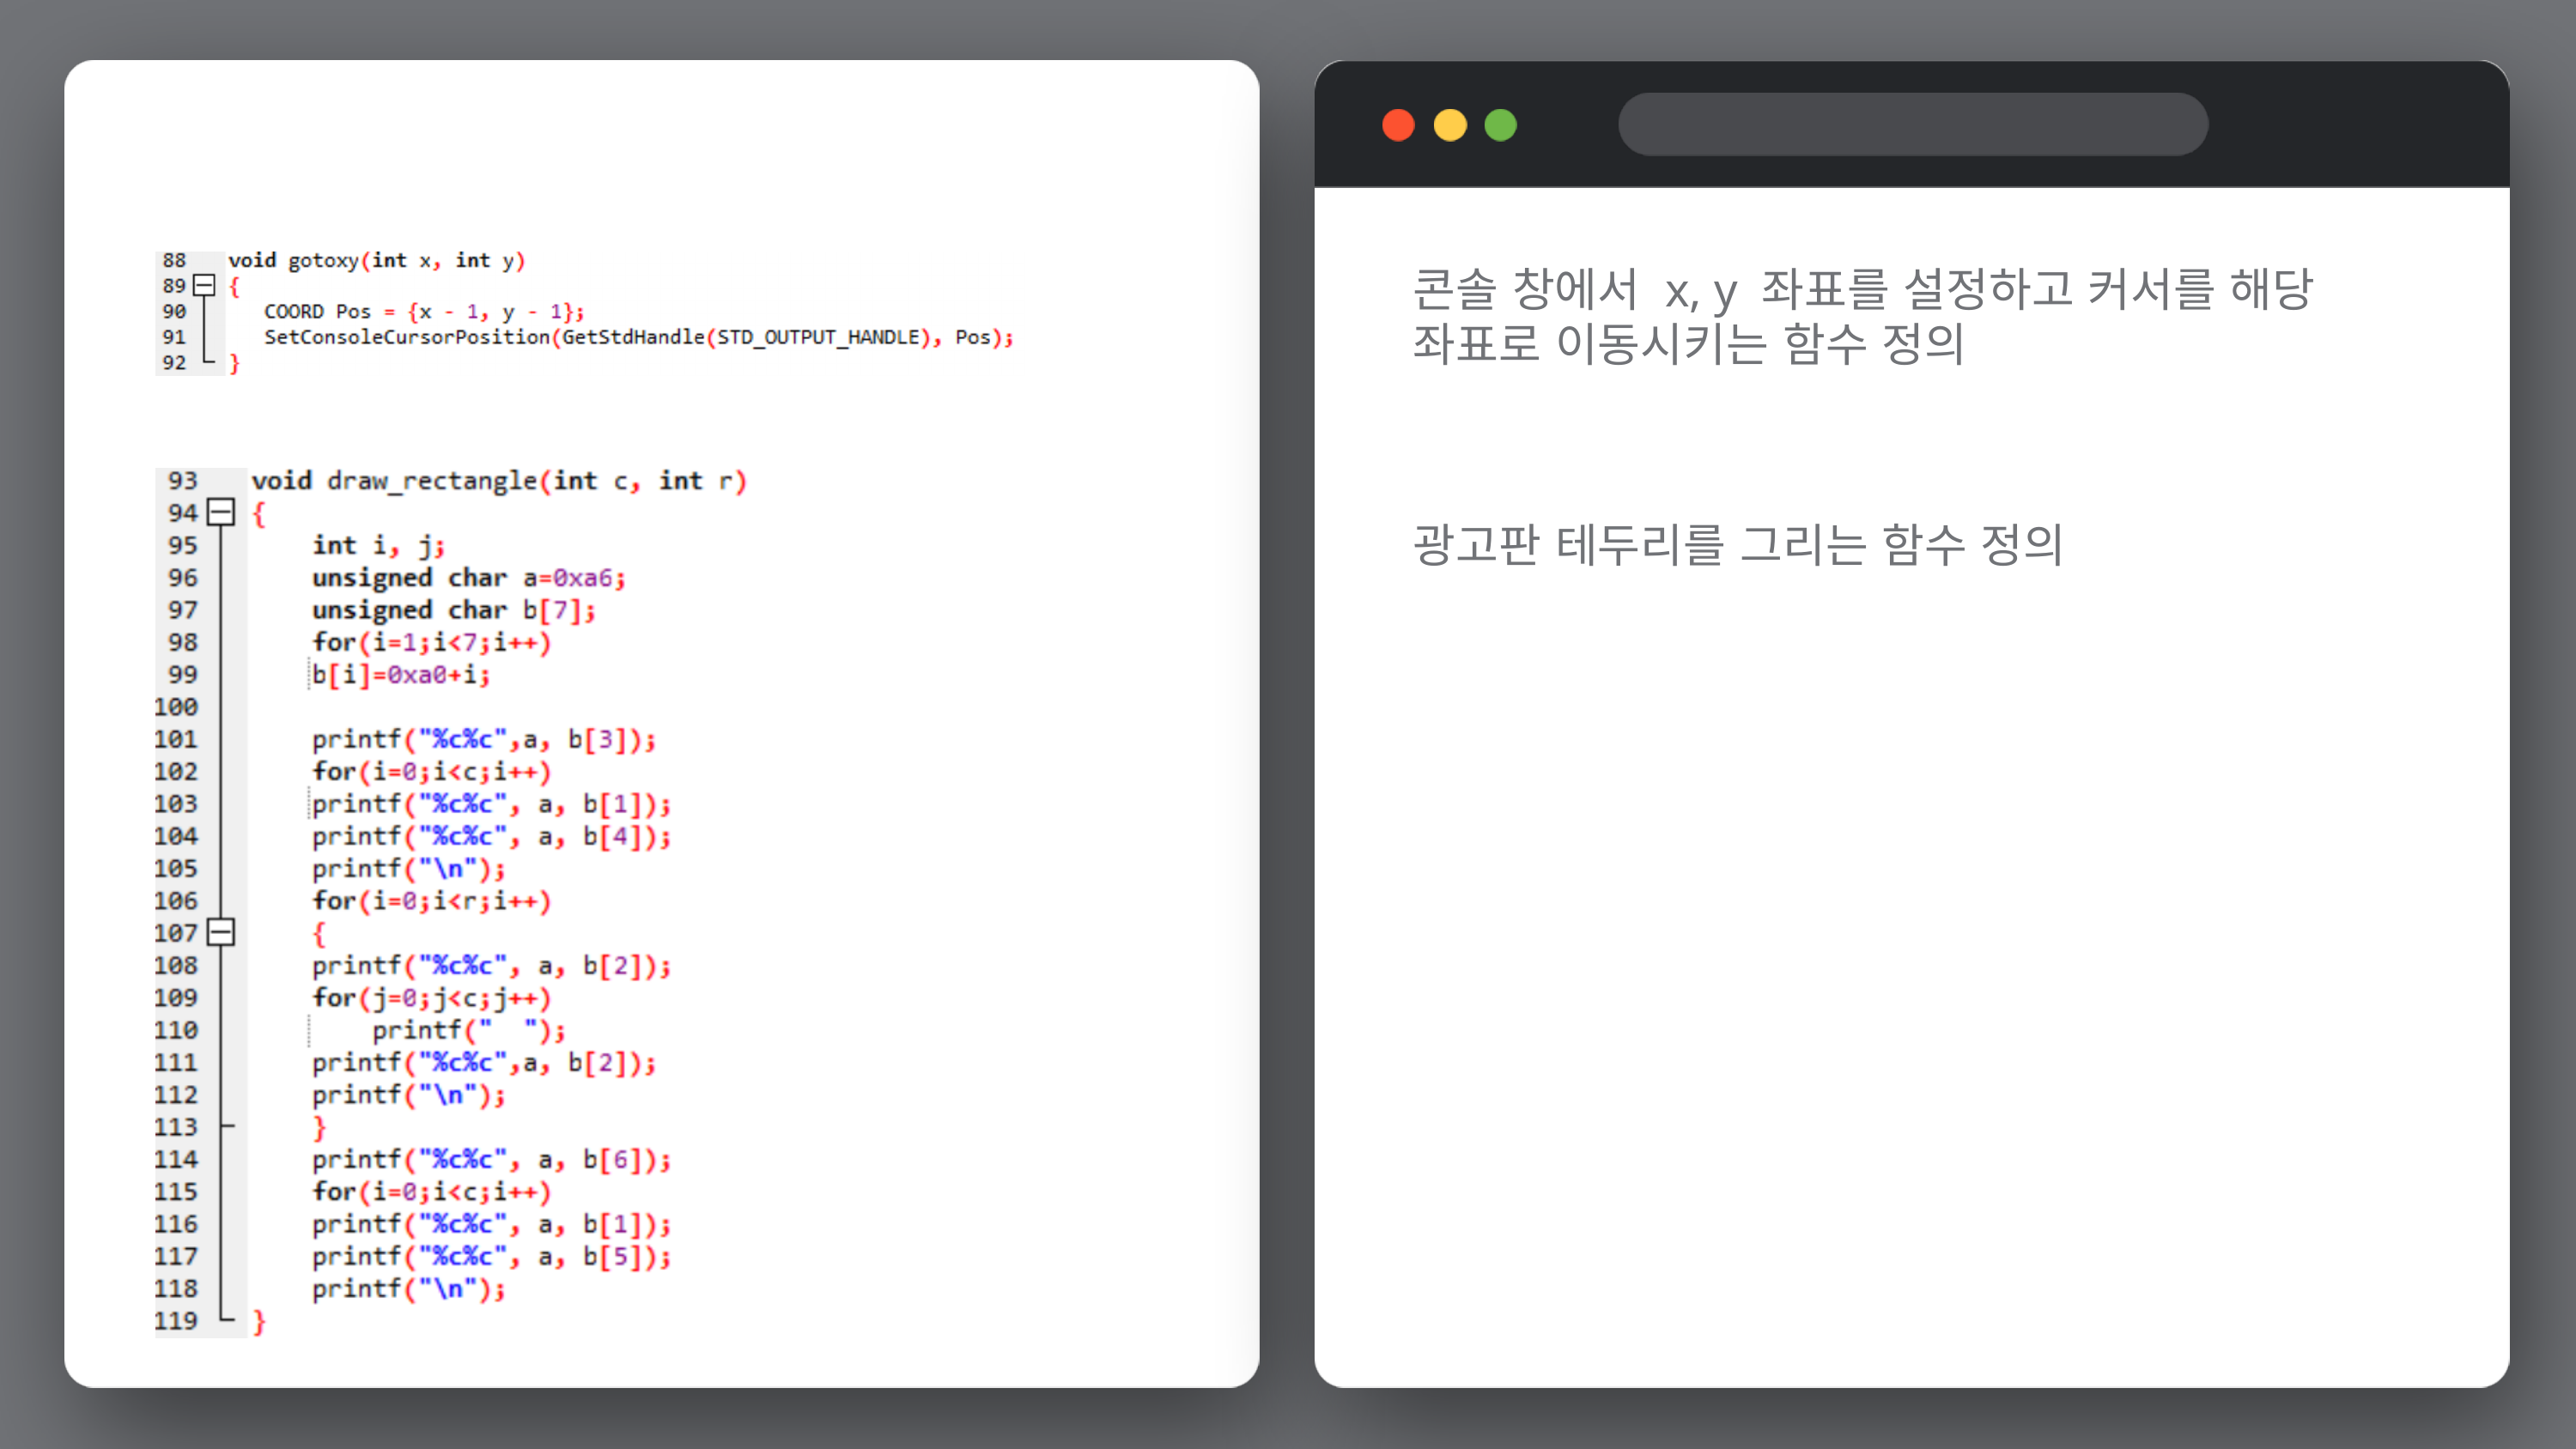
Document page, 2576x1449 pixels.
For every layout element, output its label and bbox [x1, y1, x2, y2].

picture [1314, 60, 2511, 1388]
picture [64, 60, 1260, 1388]
